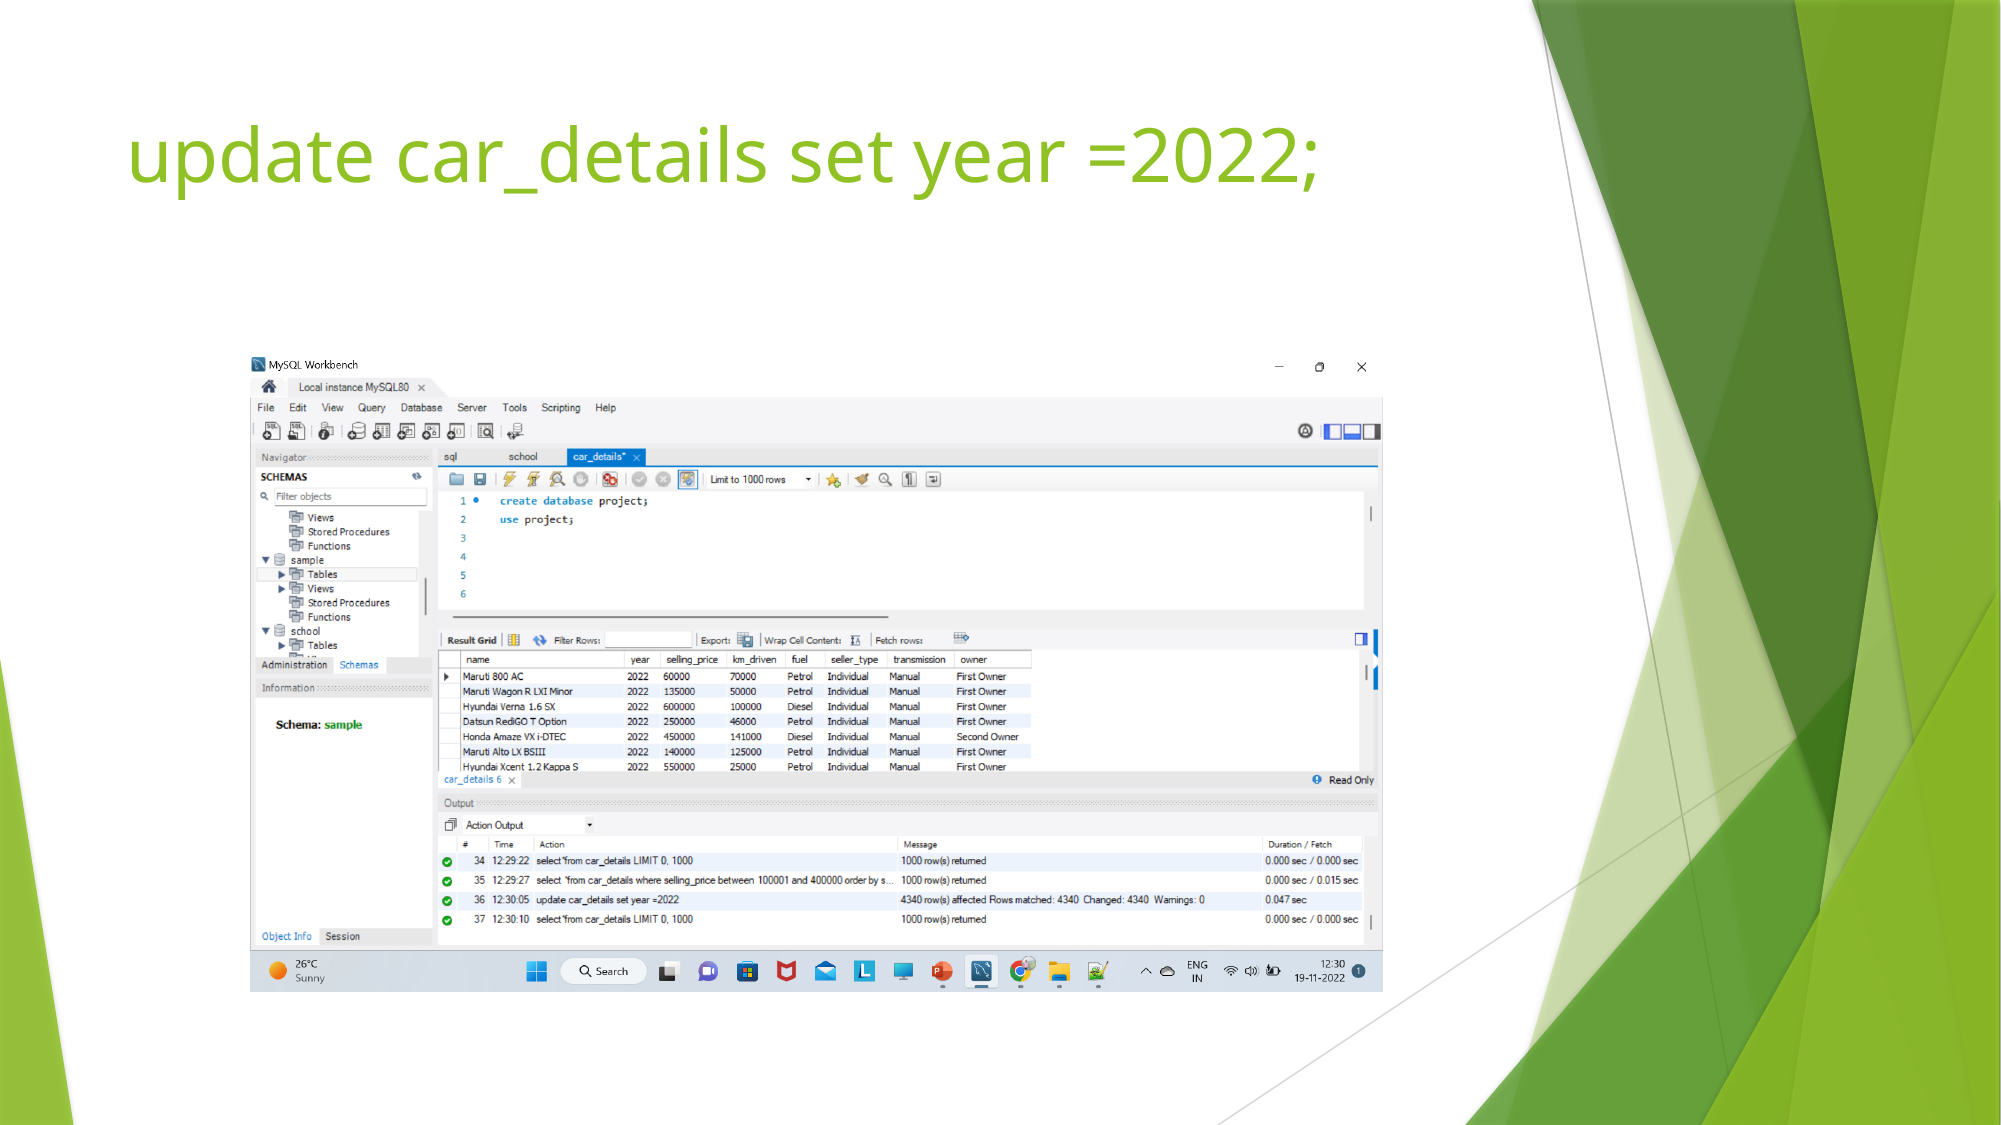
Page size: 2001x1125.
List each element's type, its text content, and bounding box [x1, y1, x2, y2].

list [249, 353, 1383, 992]
title update car_details set year =2022; [111, 99, 1522, 317]
